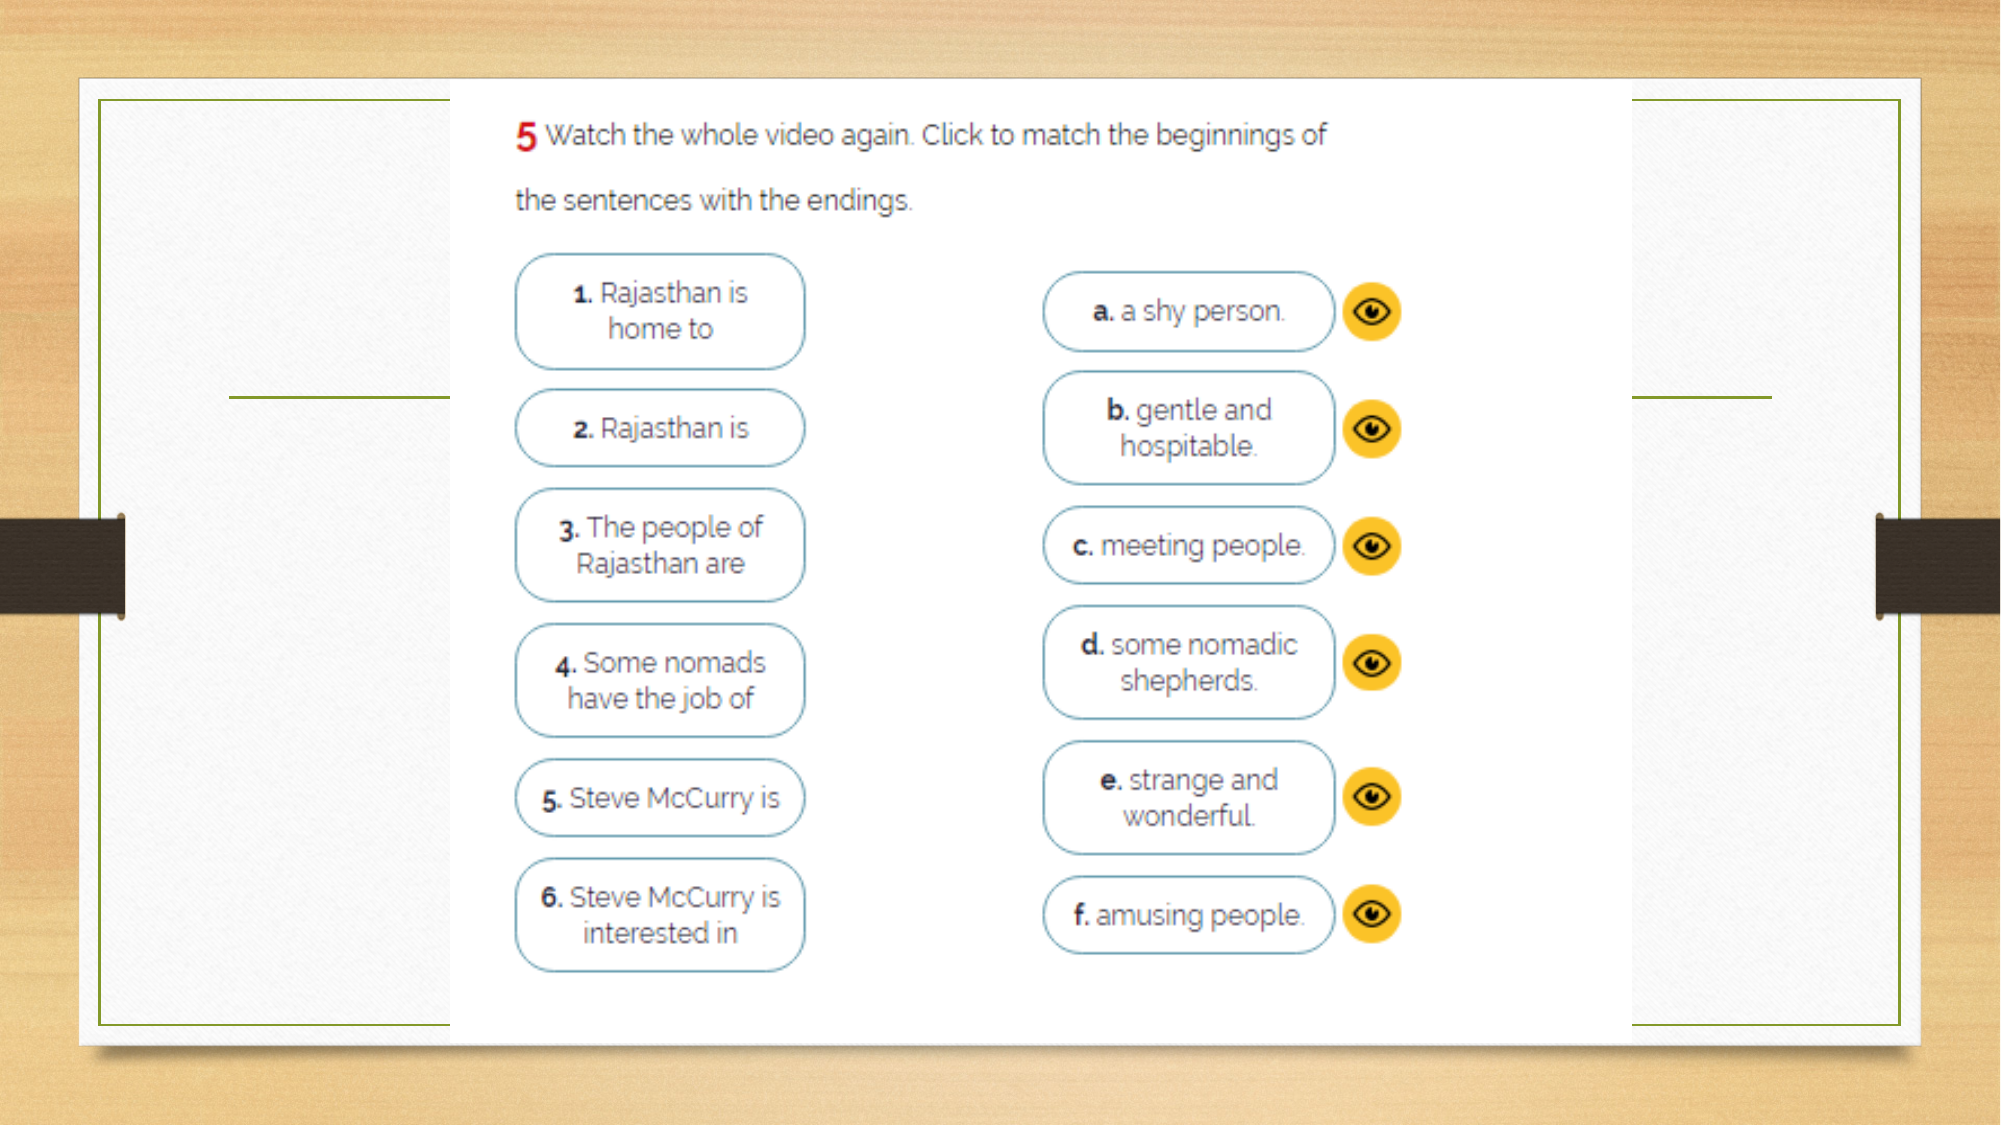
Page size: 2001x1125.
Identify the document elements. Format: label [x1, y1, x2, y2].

picture [0, 0, 2001, 1125]
list [449, 79, 1632, 1044]
